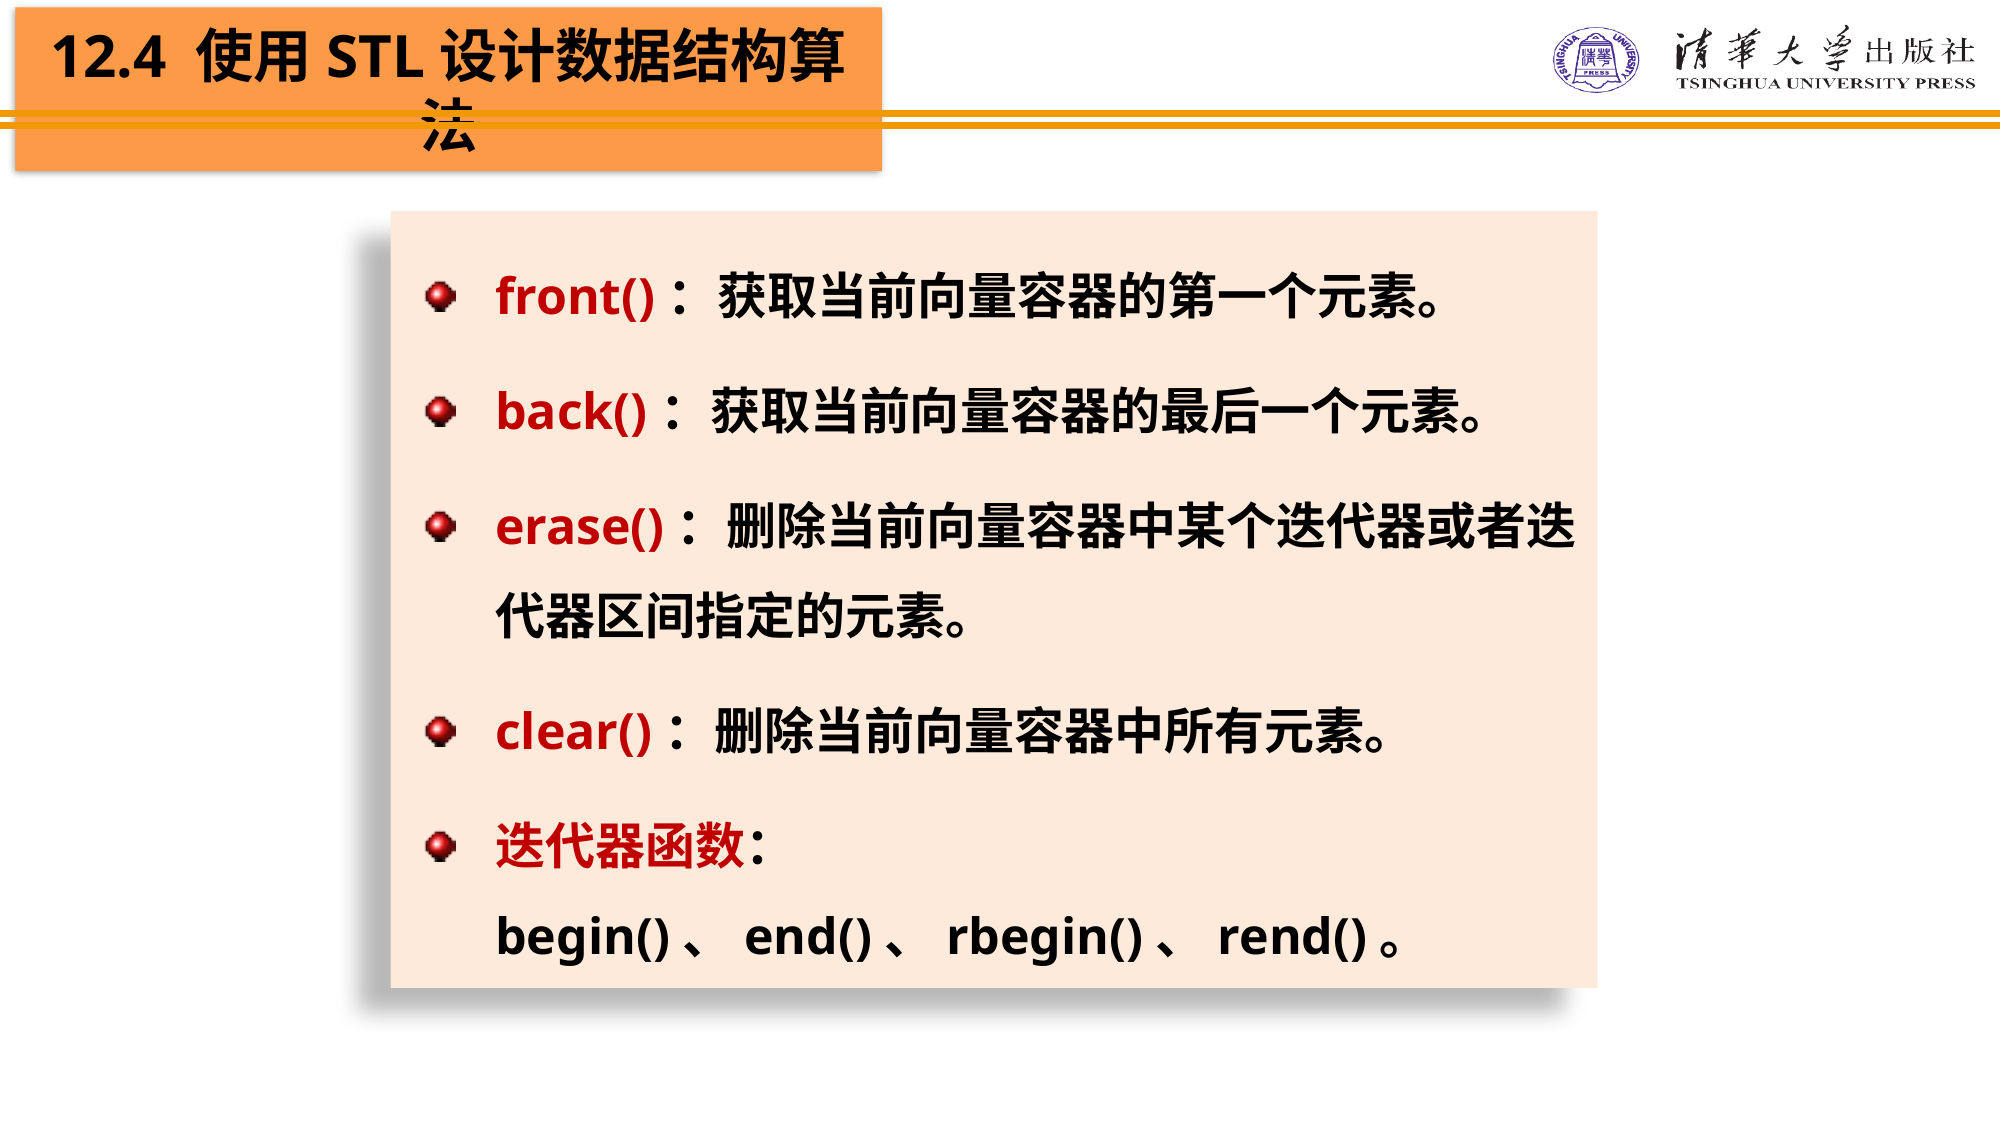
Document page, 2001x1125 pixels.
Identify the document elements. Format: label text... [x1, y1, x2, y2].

picture [1504, 0, 2001, 144]
picture [420, 276, 456, 312]
picture [420, 826, 456, 862]
picture [420, 391, 456, 427]
text_box front()：获取当前向量容器的第一个元素。 back()：获取当前向量容器的最后一个元素。 erase()：删除当前向量容器中某个迭代器或者迭代器区间指定的元素。 clear()：删除当前向量容器中所有元素。 迭代器函数：begin()、end()、rbegin()、rend()。 [389, 209, 1600, 990]
picture [420, 711, 456, 747]
picture [420, 506, 456, 542]
